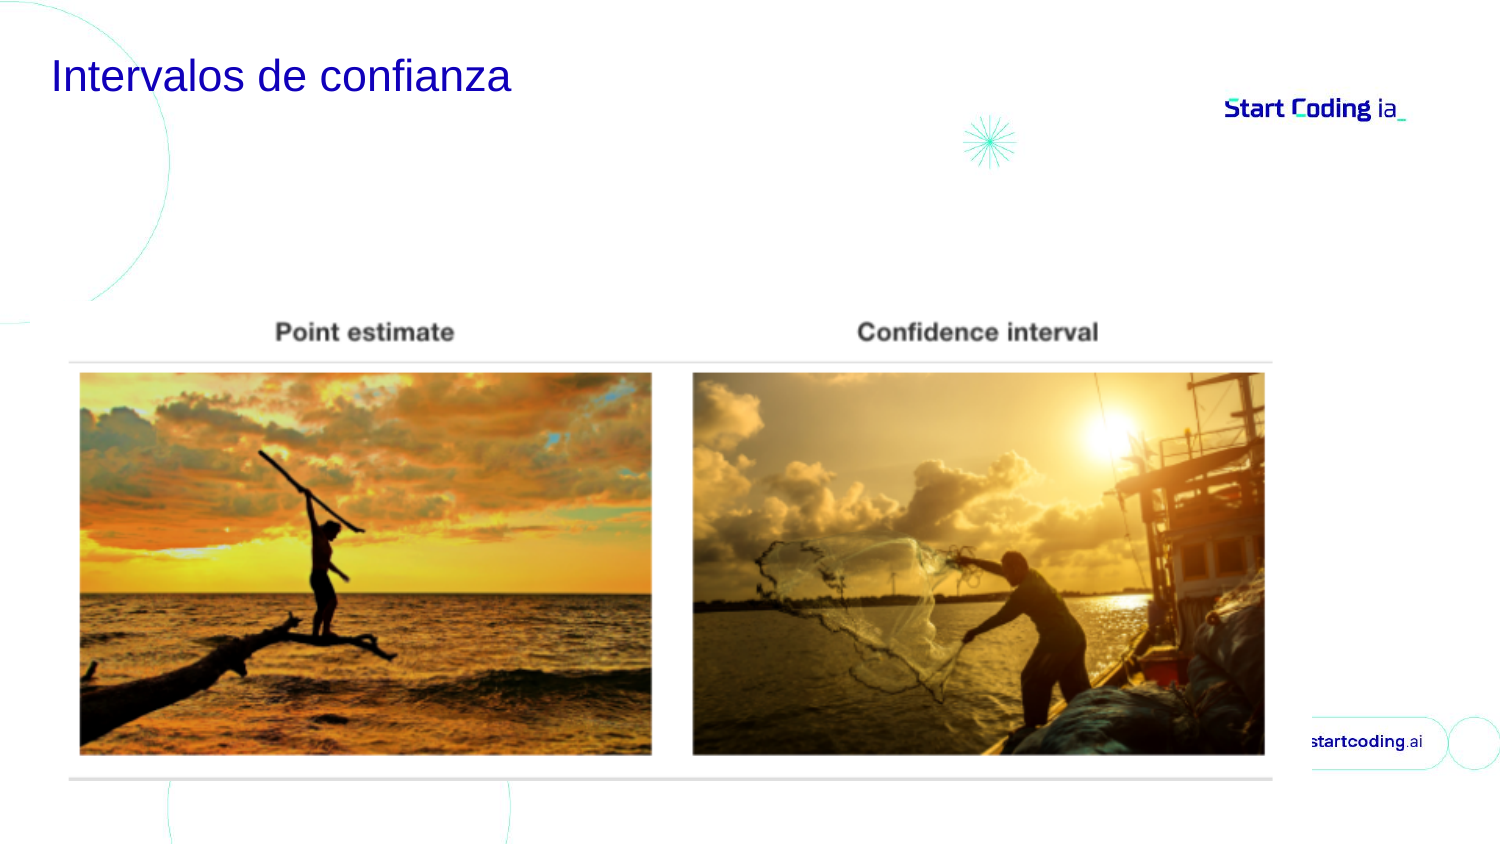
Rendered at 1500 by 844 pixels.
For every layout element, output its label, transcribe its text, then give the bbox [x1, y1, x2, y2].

picture [0, 0, 1500, 844]
title Intervalos de confianza [35, 31, 1267, 116]
